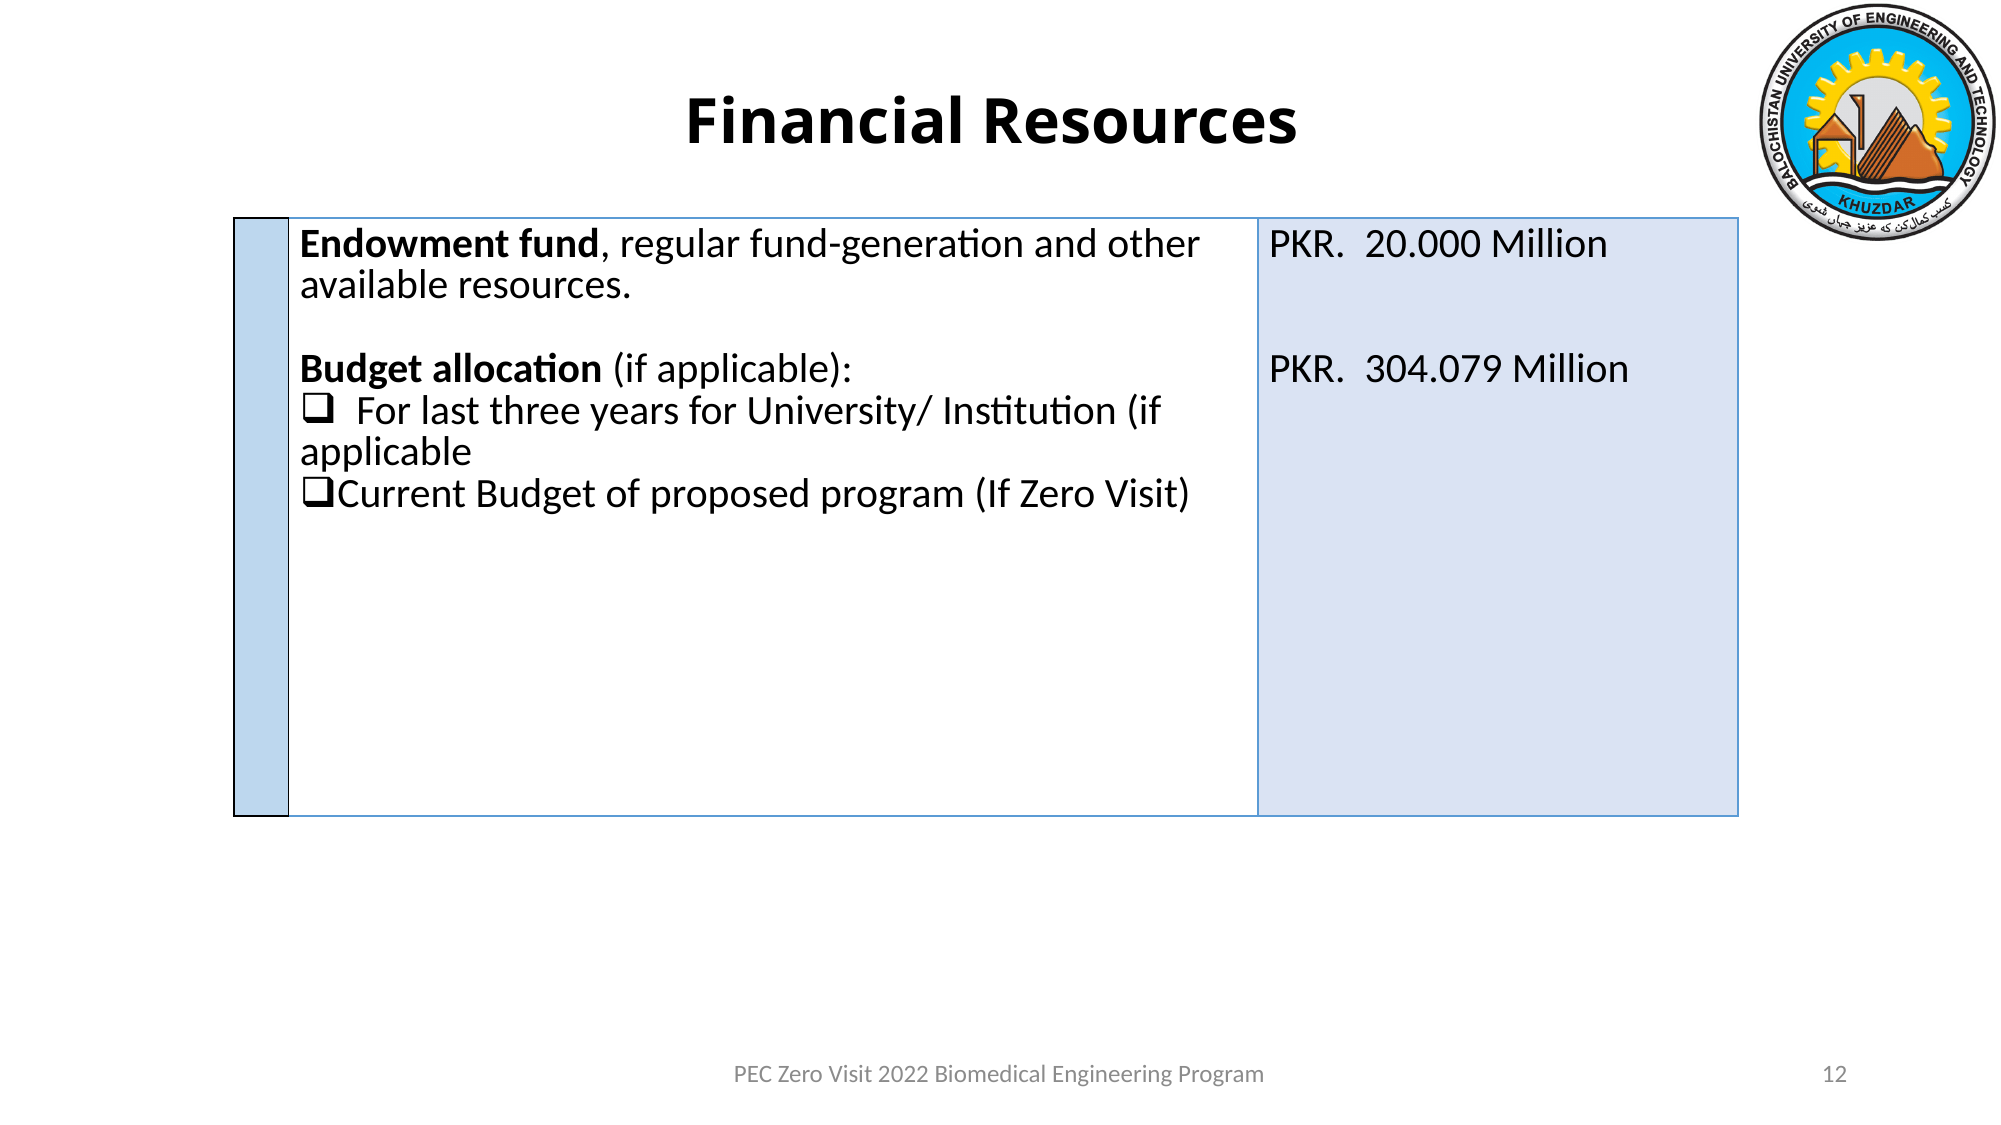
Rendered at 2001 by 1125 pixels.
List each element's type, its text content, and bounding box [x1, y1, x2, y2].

picture [1755, 0, 2000, 245]
title Financial Resources [137, 59, 1755, 188]
slide_number 12 [1412, 1042, 1863, 1103]
table_header Endowment fund, regular fund-generation and other available resources. Budget allocation (if applicable): For last three years for University/ Institution (if applicable Current Budget of proposed program (If Zero Visit) [289, 219, 1257, 815]
footer PEC Zero Visit 2022 Biomedical Engineering Program [662, 1042, 1338, 1103]
table_header PKR. 20.000 Million PKR. 304.079 Million [1259, 219, 1737, 815]
table_header [235, 219, 288, 815]
